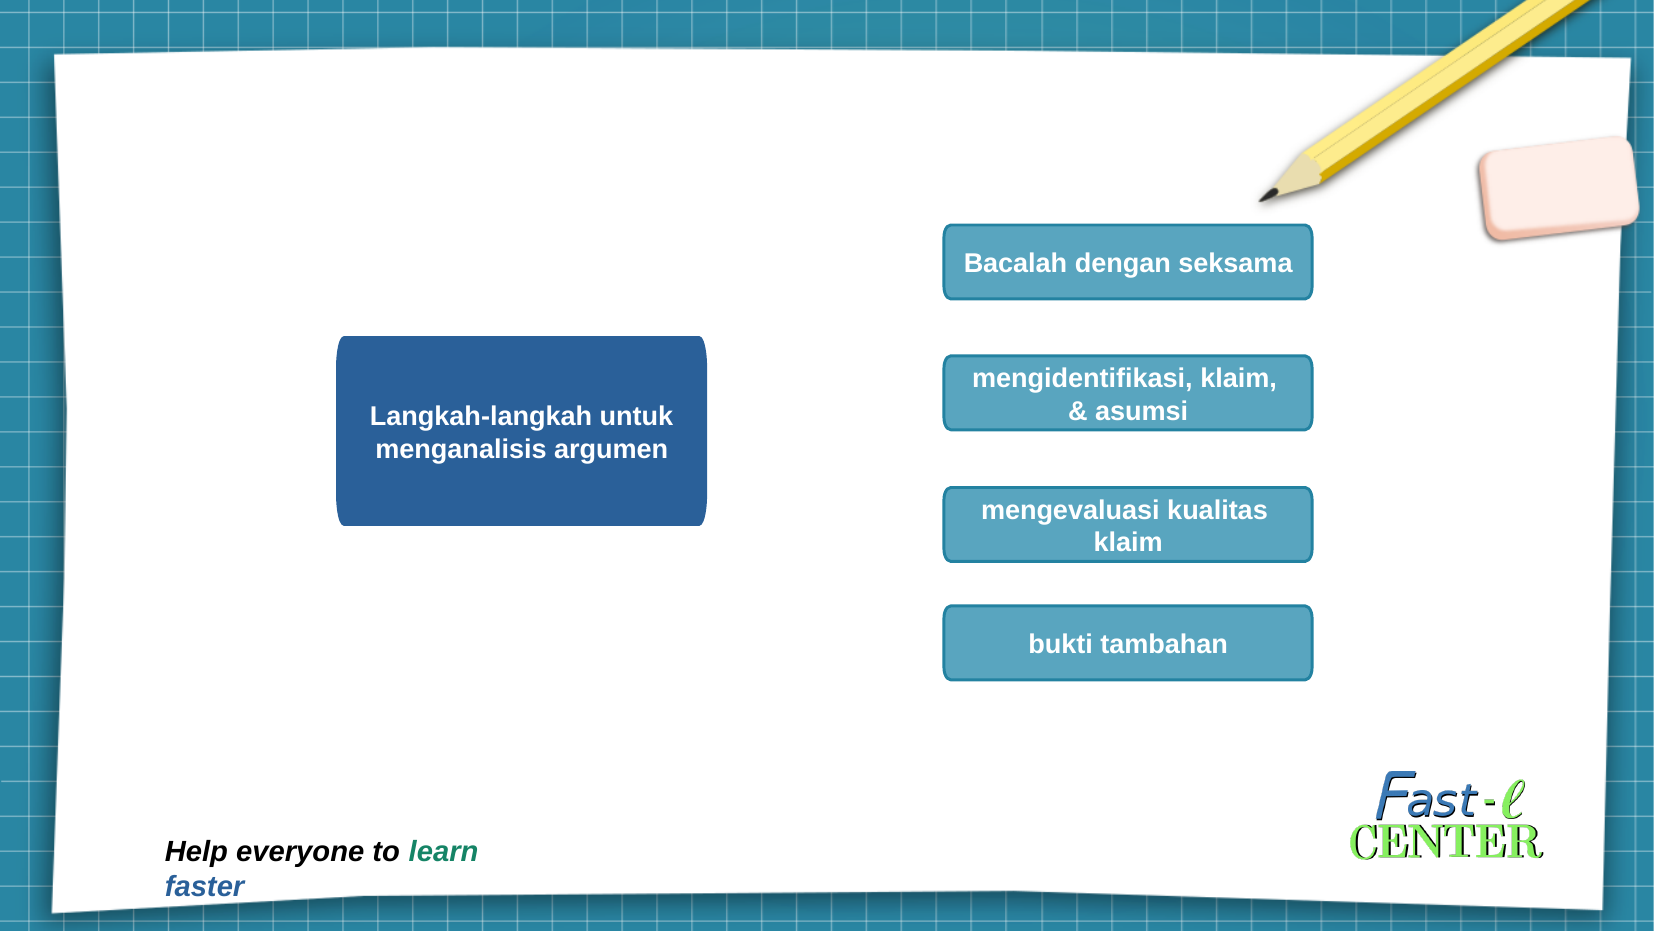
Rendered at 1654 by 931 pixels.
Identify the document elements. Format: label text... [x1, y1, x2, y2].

text_box Help everyone to learn faster [149, 825, 581, 873]
text_box Bacalah dengan seksama [943, 225, 1313, 299]
text_box mengevaluasi kualitas klaim [943, 487, 1313, 562]
text_box bukti tambahan [943, 605, 1313, 680]
text_box Langkah-langkah untuk menganalisis argumen [337, 337, 706, 525]
text_box mengidentifikasi, klaim, & asumsi [943, 355, 1313, 430]
picture [0, 0, 1654, 931]
